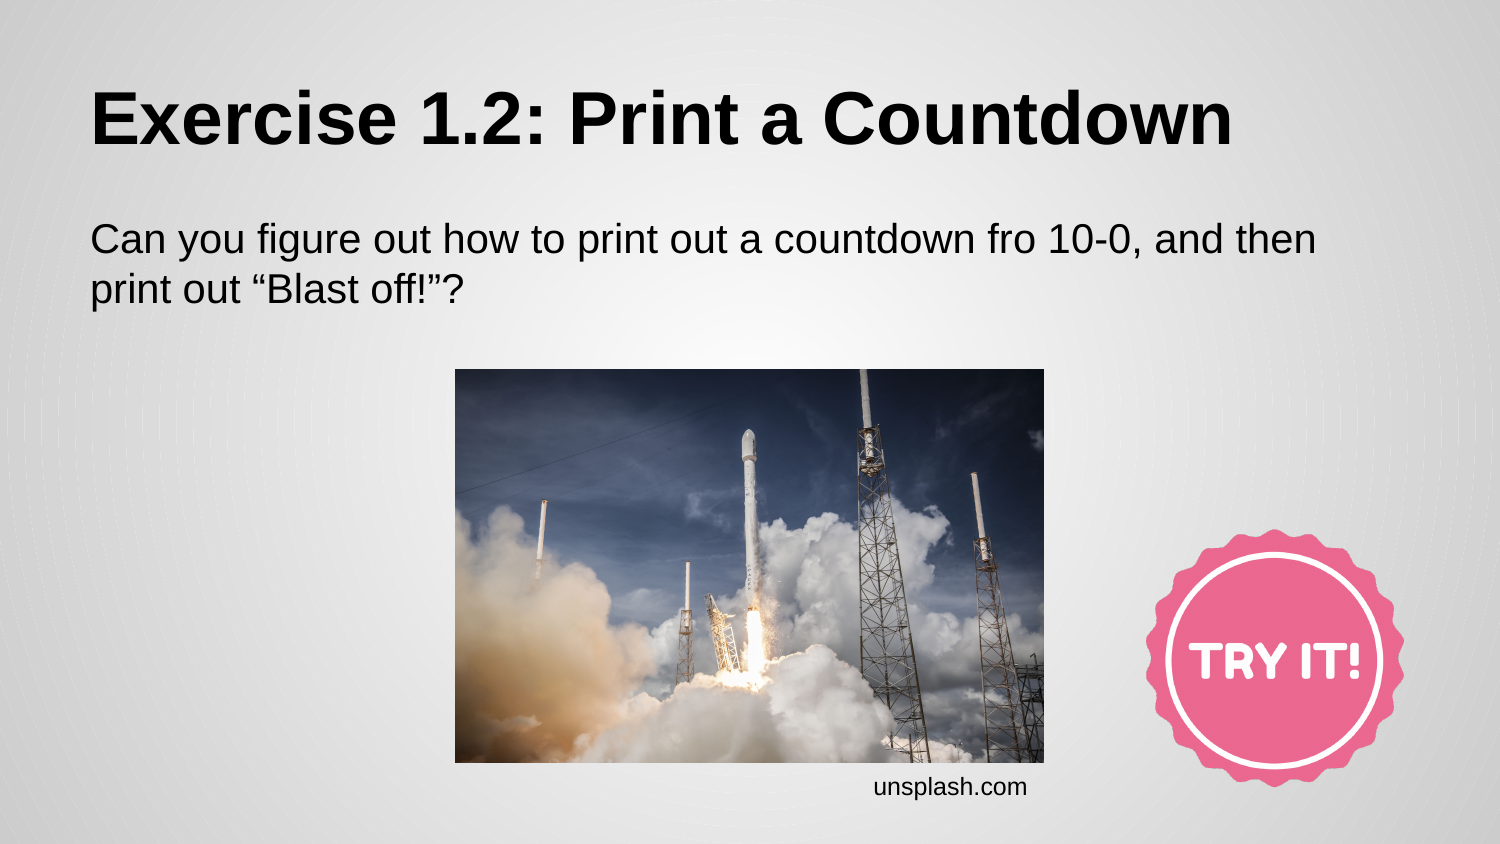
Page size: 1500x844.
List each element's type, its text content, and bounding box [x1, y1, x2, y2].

title Exercise 1.2: Print a Countdown [75, 33, 1425, 175]
picture [1123, 507, 1425, 809]
text_box unsplash.com [858, 771, 1044, 808]
picture [454, 369, 1045, 763]
list Can you figure out how to print out a countdown fro 10-0, and then print out “Blast off!”? [75, 196, 1425, 808]
